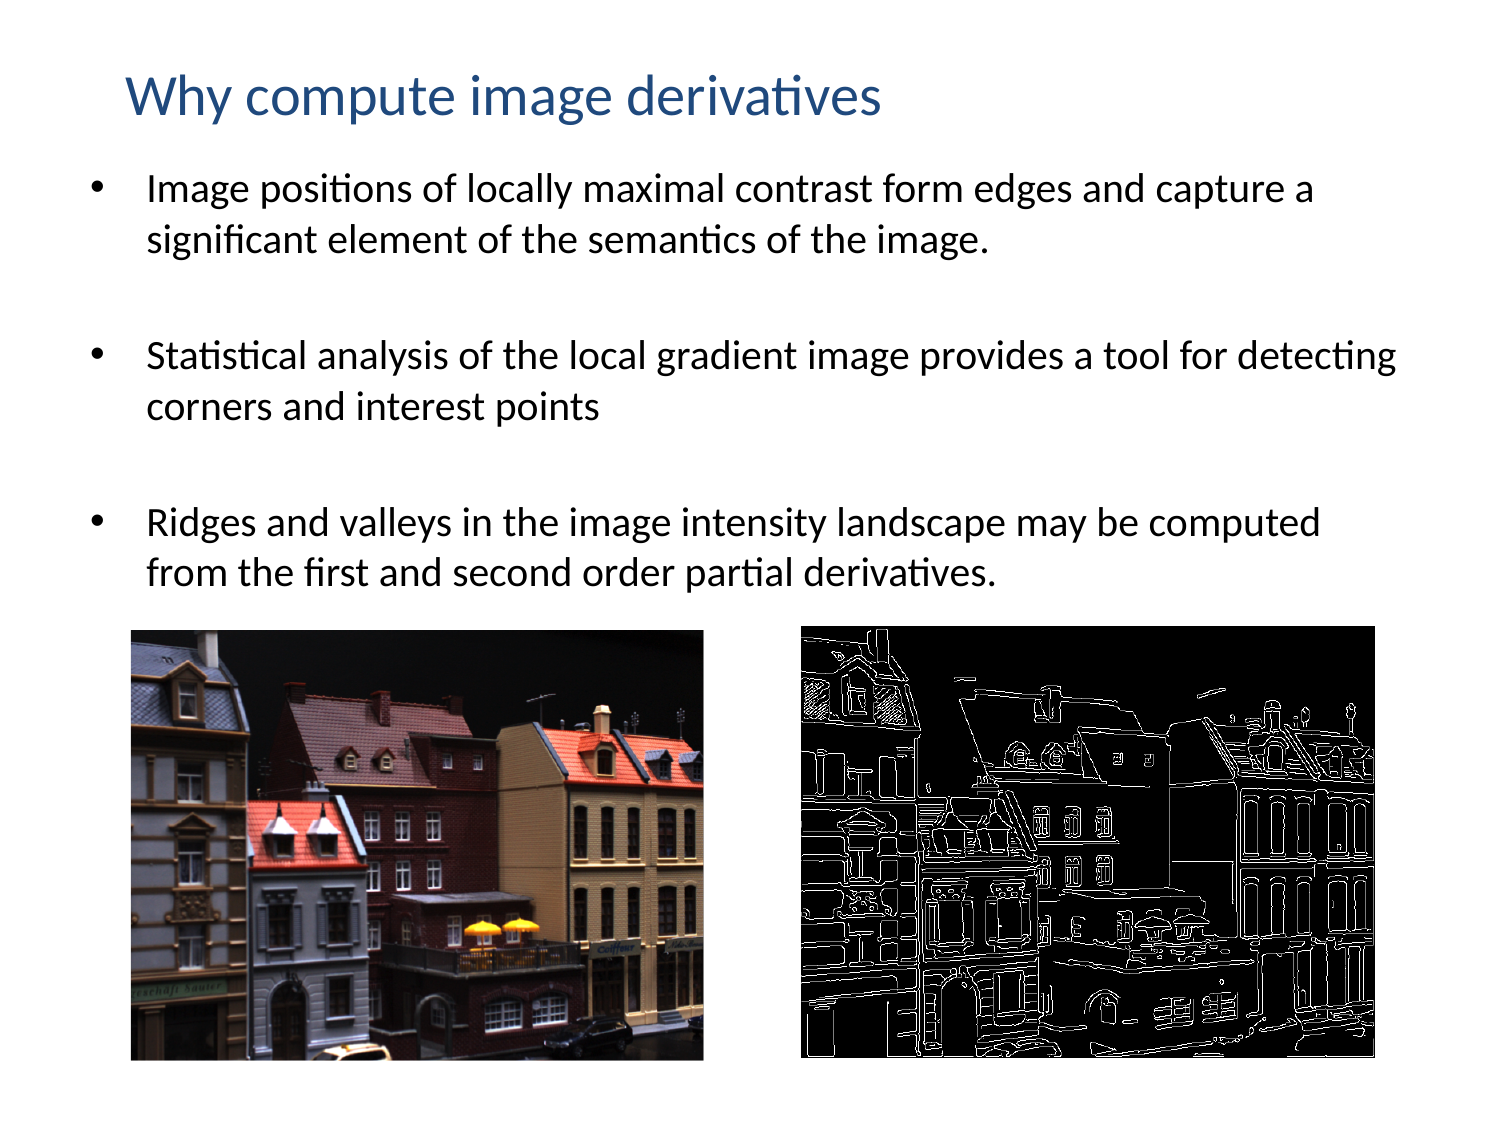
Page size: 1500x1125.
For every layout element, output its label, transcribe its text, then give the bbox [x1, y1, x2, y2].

picture [749, 613, 1426, 1091]
list Image positions of locally maximal contrast form edges and capture a significant element of the semantics of the image. Statistical analysis of the local gradient image provides a tool for detecting corners and interest points Ridges and valleys in the image intensity landscape may be computed from the first and second order partial derivatives. [75, 153, 1425, 1005]
title Why compute image derivatives [75, 45, 933, 140]
picture [129, 630, 704, 1061]
